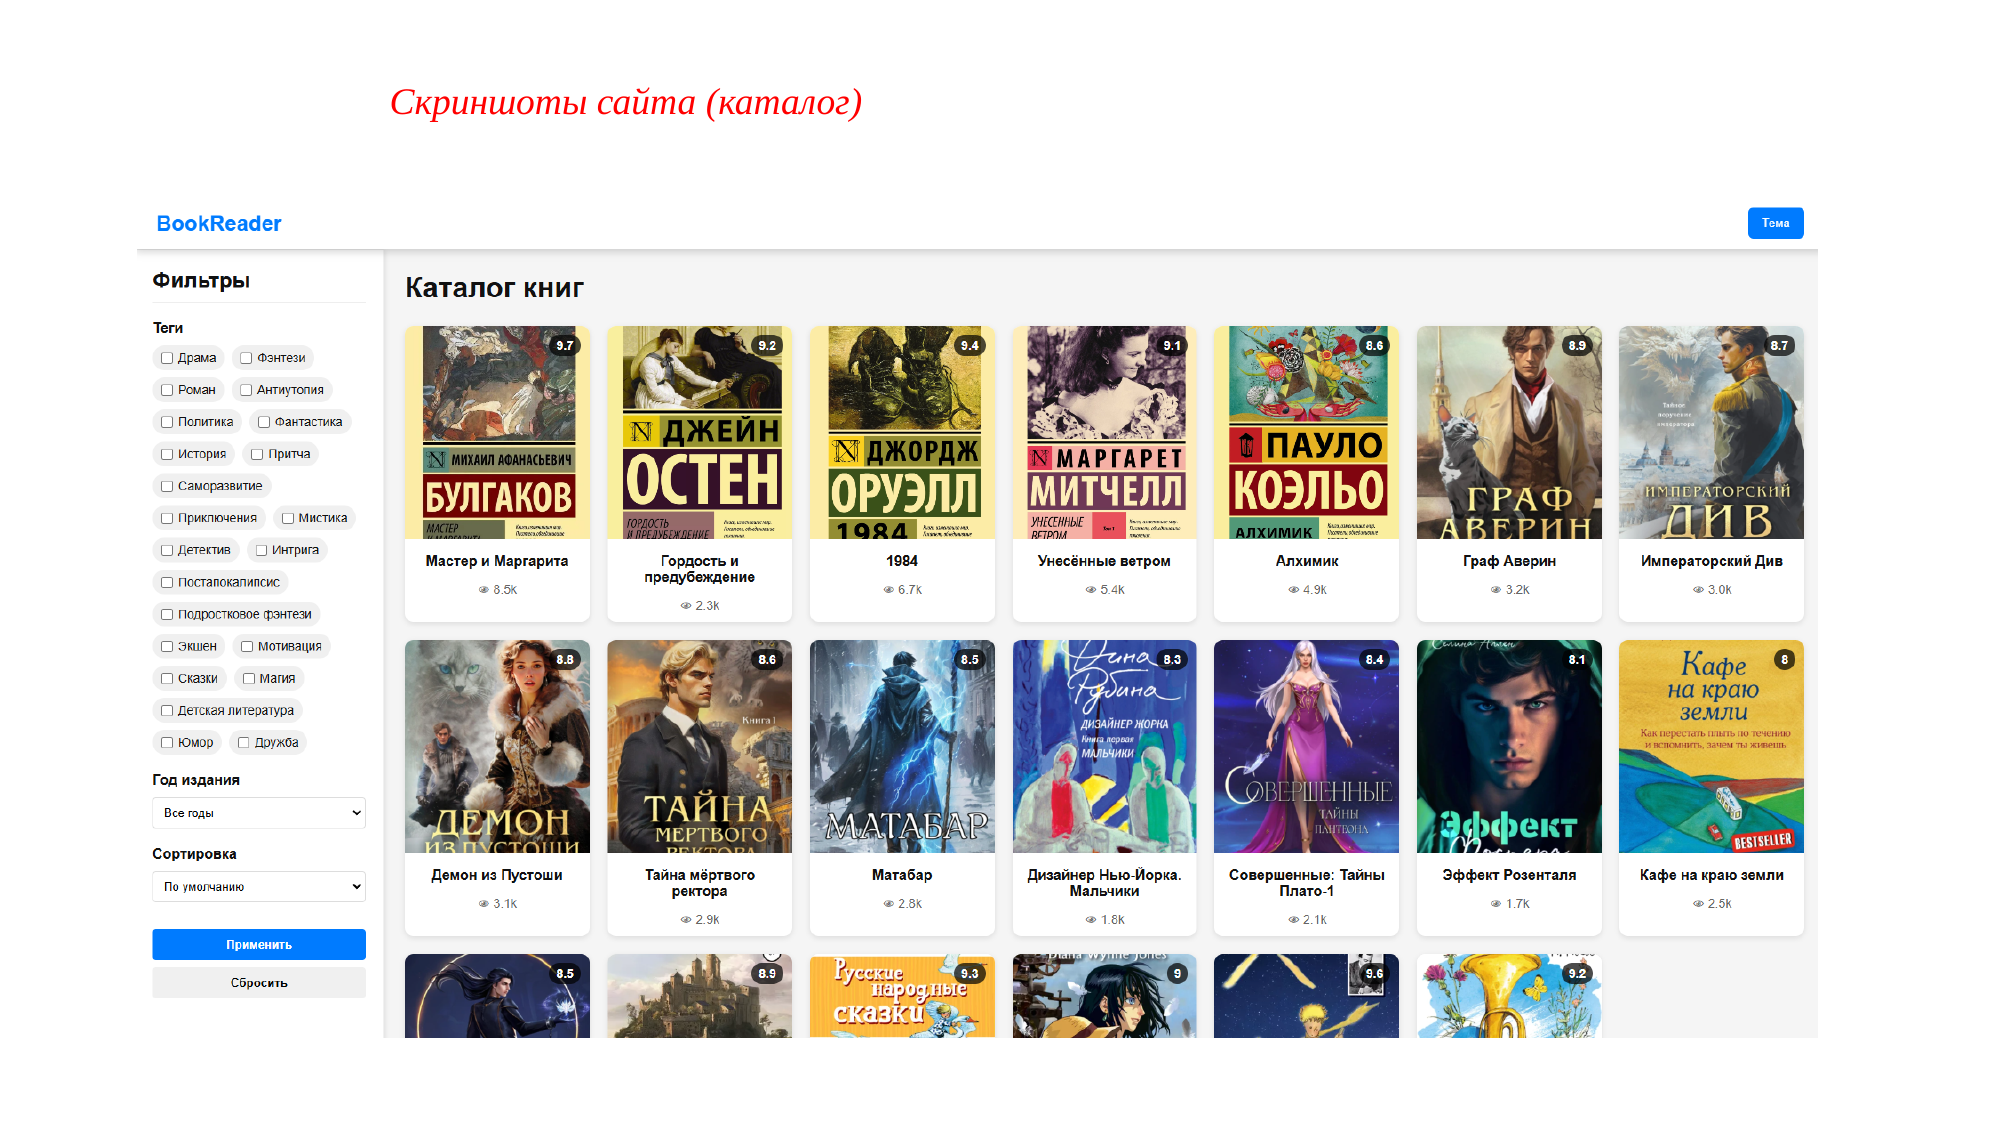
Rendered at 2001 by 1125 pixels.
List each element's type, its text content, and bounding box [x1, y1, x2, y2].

picture [137, 199, 1818, 1038]
text_box Скриншоты сайта (каталог) [387, 75, 1429, 123]
